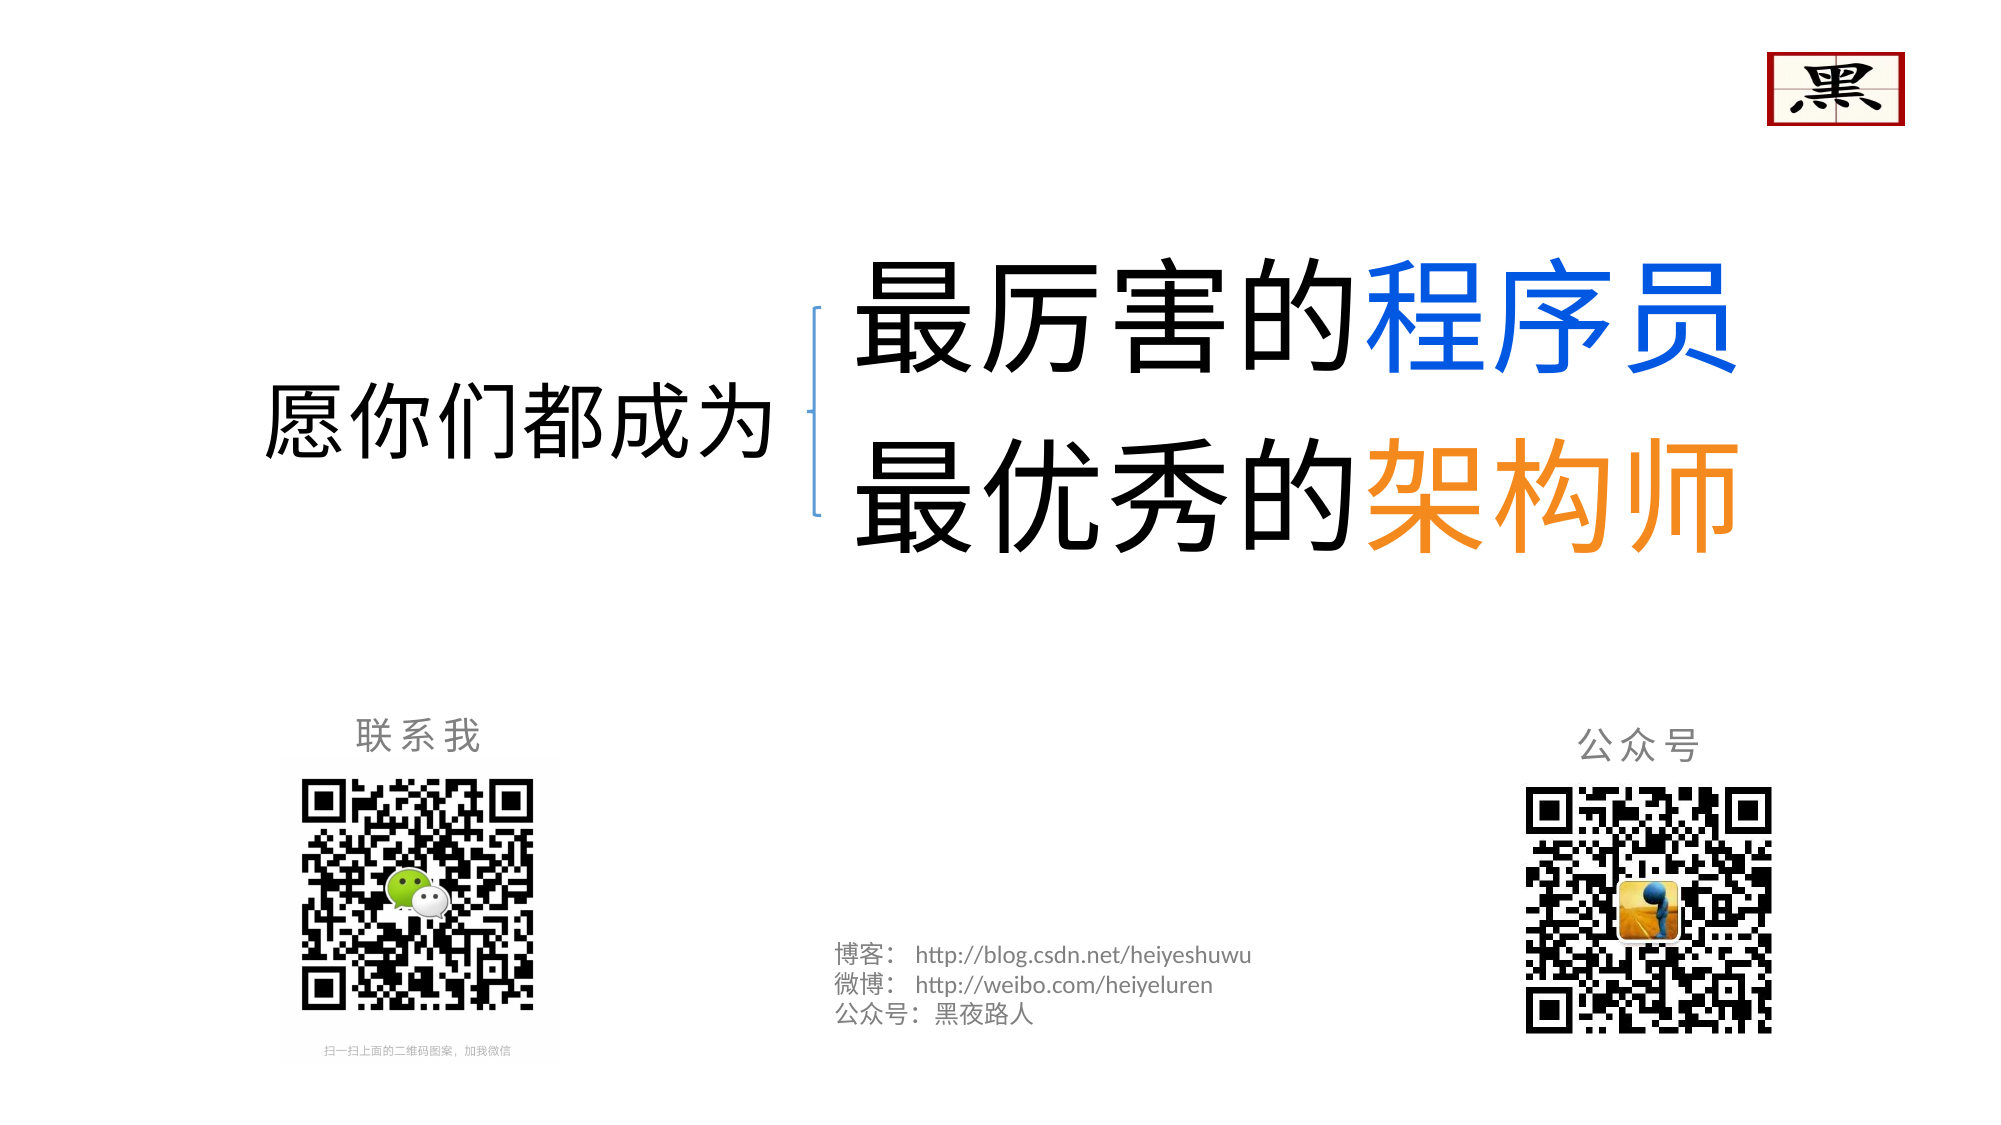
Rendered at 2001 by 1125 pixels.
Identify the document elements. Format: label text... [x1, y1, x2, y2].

picture [1506, 767, 1791, 1053]
text_box 博客：http://blog.csdn.net/heiyeshuwu 微博：http://weibo.com/heiyeluren 公众号：黑夜路人 [819, 931, 1325, 1037]
text_box [807, 305, 822, 518]
text_box 愿你们都成为 [149, 349, 794, 449]
picture [281, 757, 561, 1063]
text_box 联系我 [341, 684, 543, 757]
picture [1767, 52, 1905, 126]
text_box 公众号 [1561, 694, 1736, 767]
text_box 最厉害的程序员 最优秀的架构师 [836, 208, 1905, 479]
